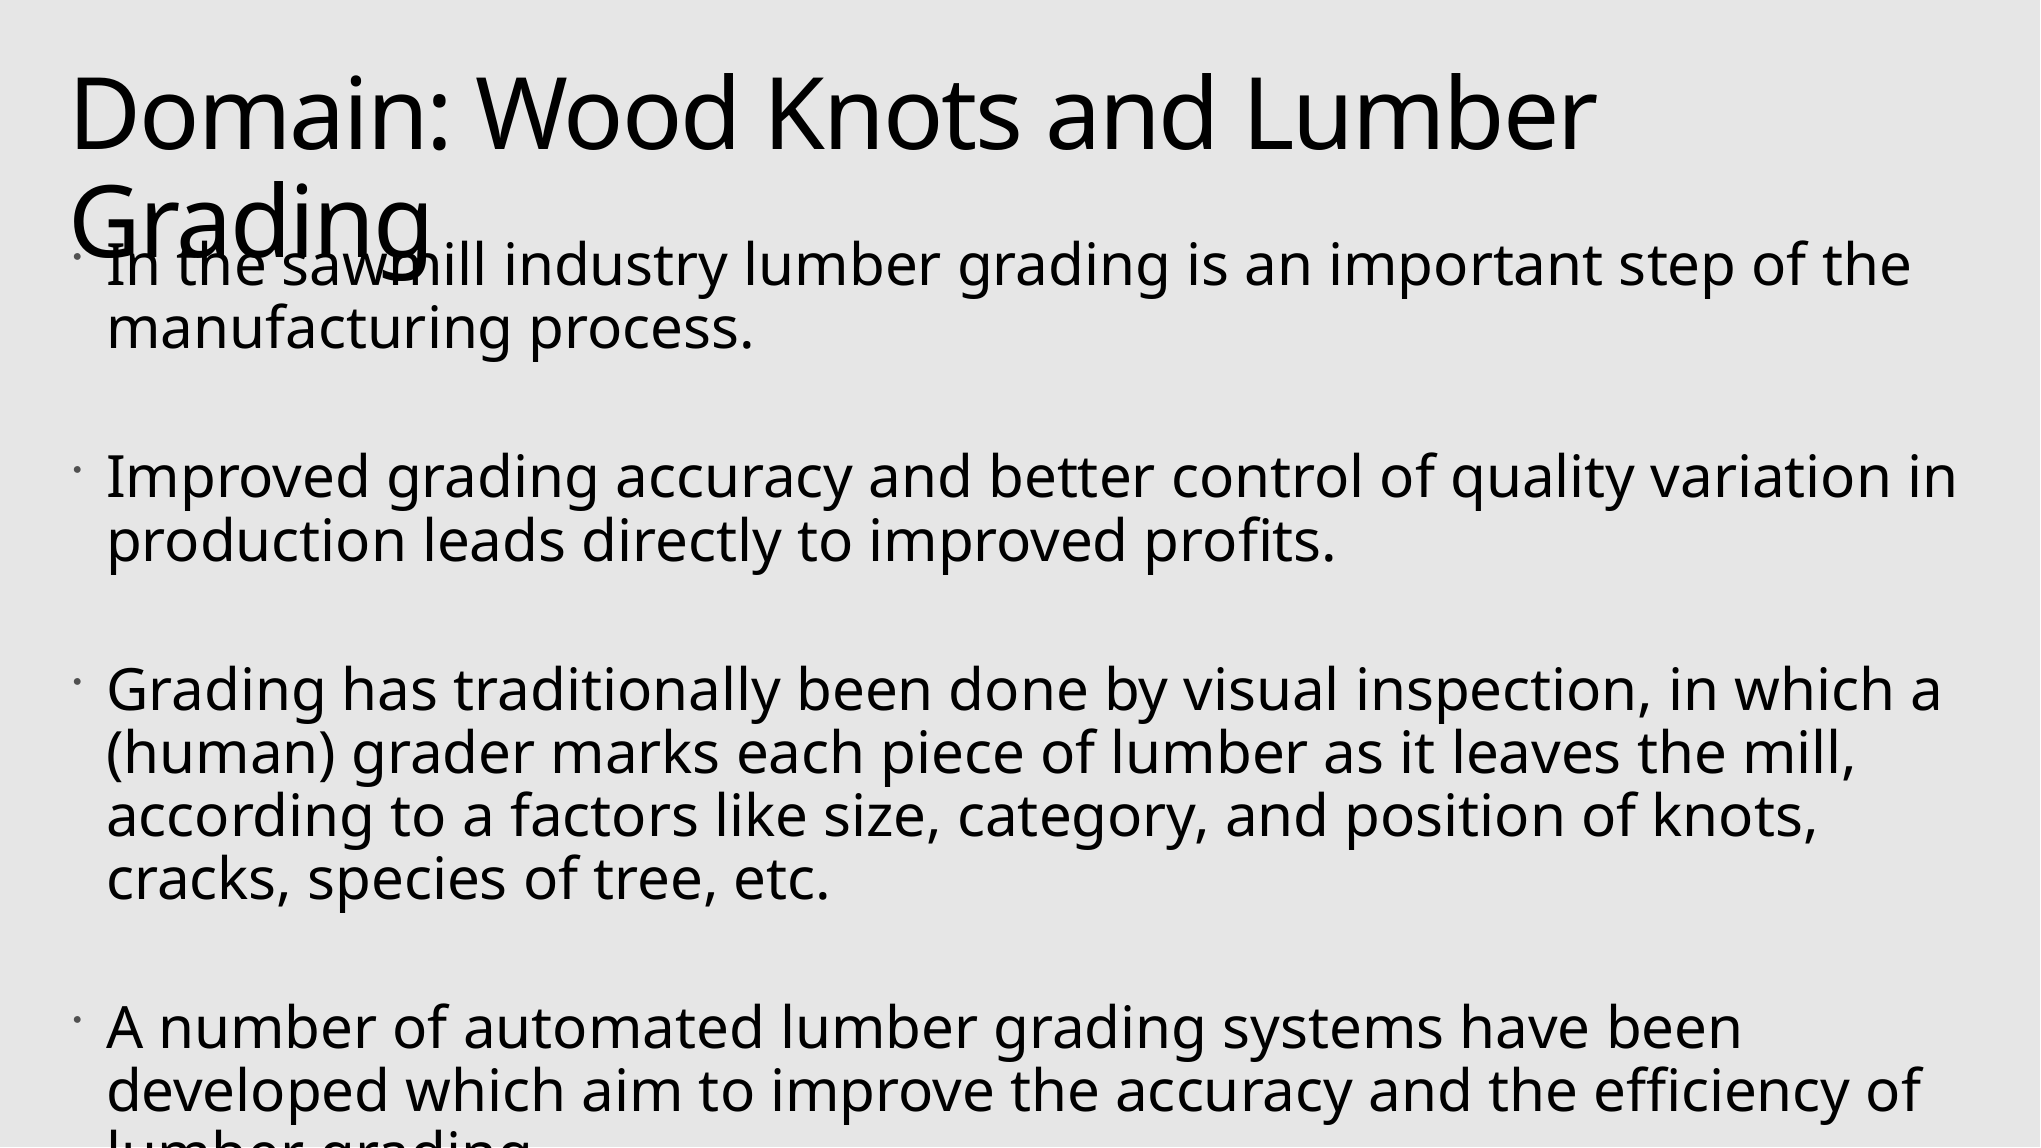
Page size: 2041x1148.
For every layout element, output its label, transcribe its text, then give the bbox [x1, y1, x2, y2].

list In the sawmill industry lumber grading is an important step of the manufacturing process. Improved grading accuracy and better control of quality variation in production leads directly to improved profits. Grading has traditionally been done by visual inspection, in which a (human) grader marks each piece of lumber as it leaves the mill, according to a factors like size, category, and position of knots, cracks, species of tree, etc. A number of automated lumber grading systems have been developed which aim to improve the accuracy and the efficiency of lumber grading. [44, 220, 1995, 1099]
title Domain: Wood Knots and Lumber Grading [45, 48, 1996, 199]
